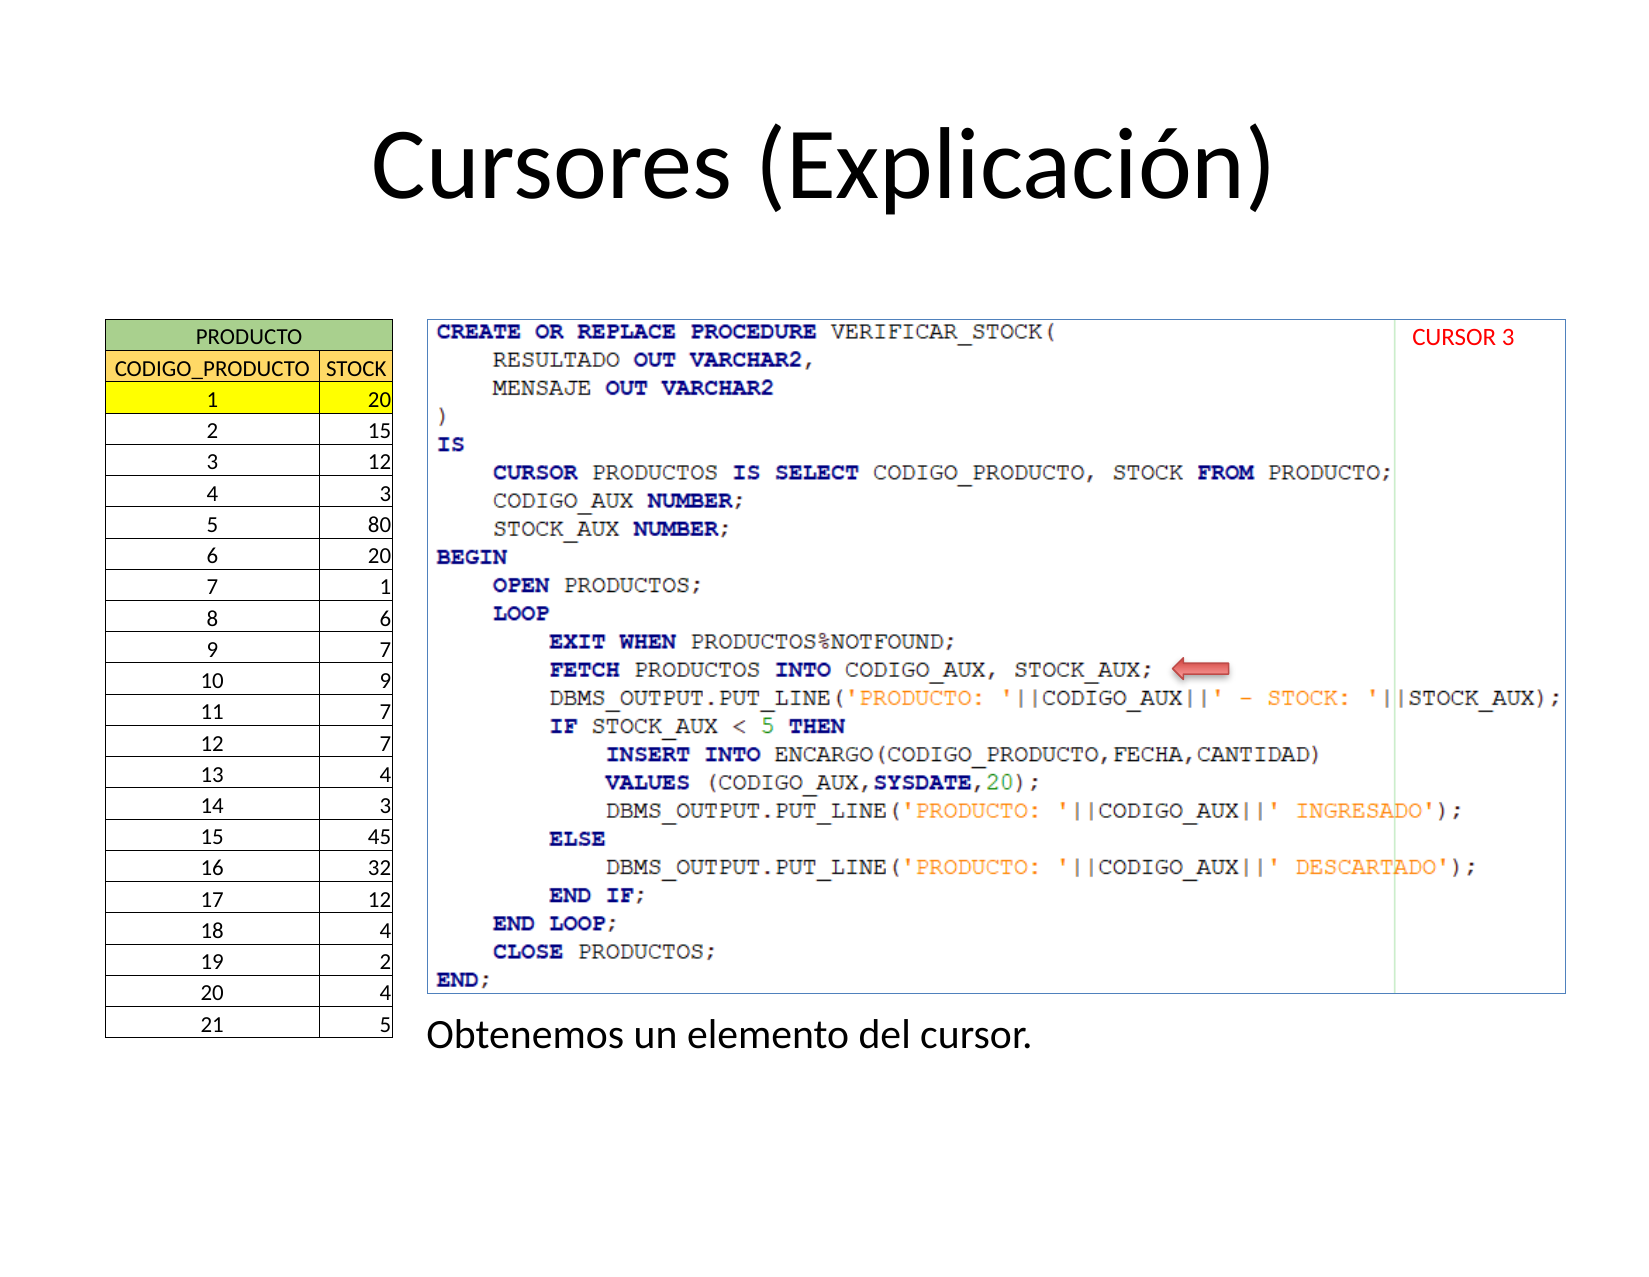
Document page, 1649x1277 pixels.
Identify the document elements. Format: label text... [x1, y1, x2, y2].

table_cell STOCK [320, 351, 392, 381]
table_cell 10 [106, 663, 319, 694]
table_cell 4 [320, 757, 392, 787]
table_cell 4 [320, 976, 392, 1006]
table_cell 3 [320, 476, 392, 506]
table_header PRODUCTO [106, 320, 392, 350]
table_cell 21 [106, 1007, 319, 1037]
text_box CURSOR 3 [1397, 312, 1572, 358]
table_cell 20 [106, 976, 319, 1006]
table_cell 20 [320, 539, 392, 569]
table_cell 4 [320, 913, 392, 944]
table_cell 7 [106, 570, 319, 600]
table_cell 7 [320, 695, 392, 725]
table_cell 20 [320, 382, 392, 413]
table_cell 7 [320, 726, 392, 756]
table_cell 19 [106, 945, 319, 975]
table_cell 2 [106, 414, 319, 444]
table_cell CODIGO_PRODUCTO [106, 351, 319, 381]
table_cell 15 [106, 820, 319, 850]
table_cell 12 [320, 445, 392, 475]
table_cell 6 [106, 539, 319, 569]
table_cell 12 [320, 882, 392, 912]
table_cell 17 [106, 882, 319, 912]
text_box Obtenemos un elemento del cursor. [411, 999, 1543, 1065]
table_cell 1 [320, 570, 392, 600]
table_cell 5 [320, 1007, 392, 1037]
table_cell 4 [106, 476, 319, 506]
table_cell 3 [106, 445, 319, 475]
table_cell 80 [320, 507, 392, 538]
table_cell 3 [320, 788, 392, 819]
table_cell 2 [320, 945, 392, 975]
table_cell 5 [106, 507, 319, 538]
table_cell 6 [320, 601, 392, 631]
table_cell 8 [106, 601, 319, 631]
table_cell 15 [320, 414, 392, 444]
table_cell 7 [320, 632, 392, 662]
table_cell 13 [106, 757, 319, 787]
table_cell 9 [106, 632, 319, 662]
table_cell 18 [106, 913, 319, 944]
table_cell 32 [320, 851, 392, 881]
picture [427, 319, 1567, 994]
table_cell 45 [320, 820, 392, 850]
table_cell 9 [320, 663, 392, 694]
table_cell 11 [106, 695, 319, 725]
table_cell 14 [106, 788, 319, 819]
table_cell 1 [106, 382, 319, 413]
title Cursores (Explicación) [82, 51, 1566, 264]
table_cell 12 [106, 726, 319, 756]
table_cell 16 [106, 851, 319, 881]
